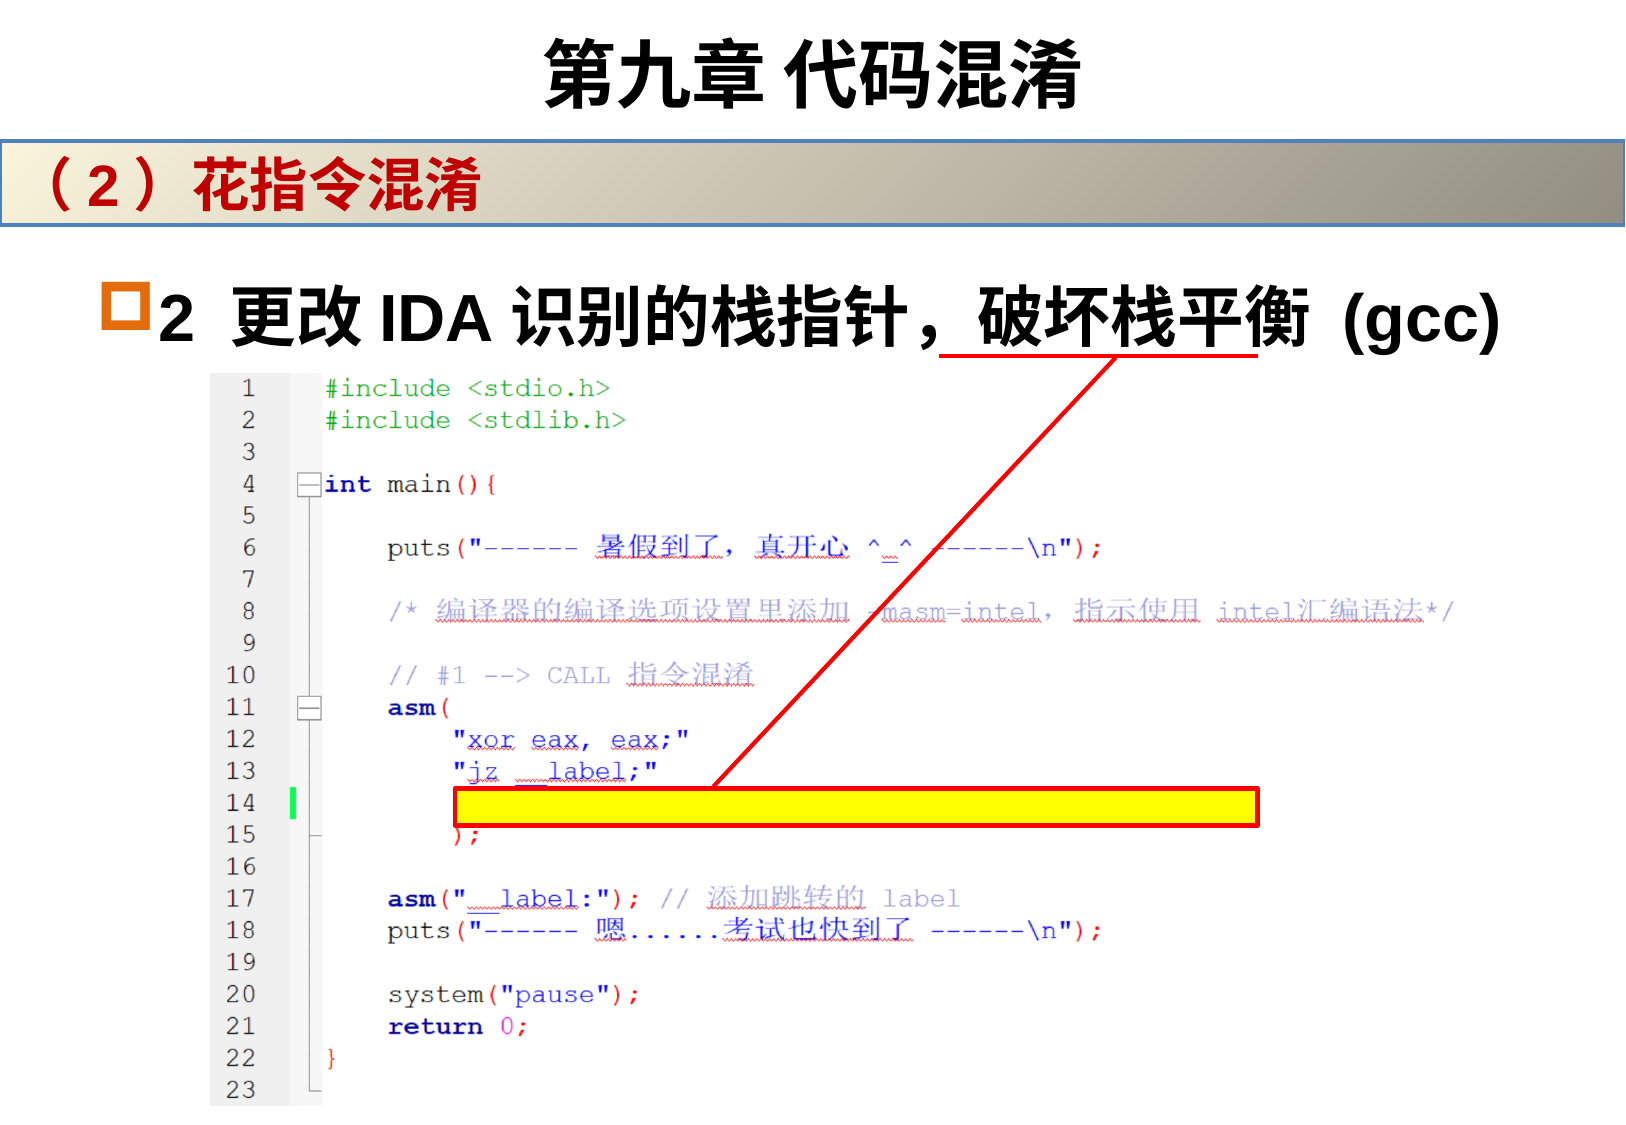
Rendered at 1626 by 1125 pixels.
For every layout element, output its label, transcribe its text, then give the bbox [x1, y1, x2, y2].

picture [209, 373, 1465, 1107]
title 第九章 代码混淆 [81, 19, 1544, 126]
text_box （2）花指令混淆 [0, 139, 1625, 227]
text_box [454, 355, 1258, 826]
list 2 更改IDA识别的栈指针，破坏栈平衡 (gcc) [81, 267, 1544, 409]
